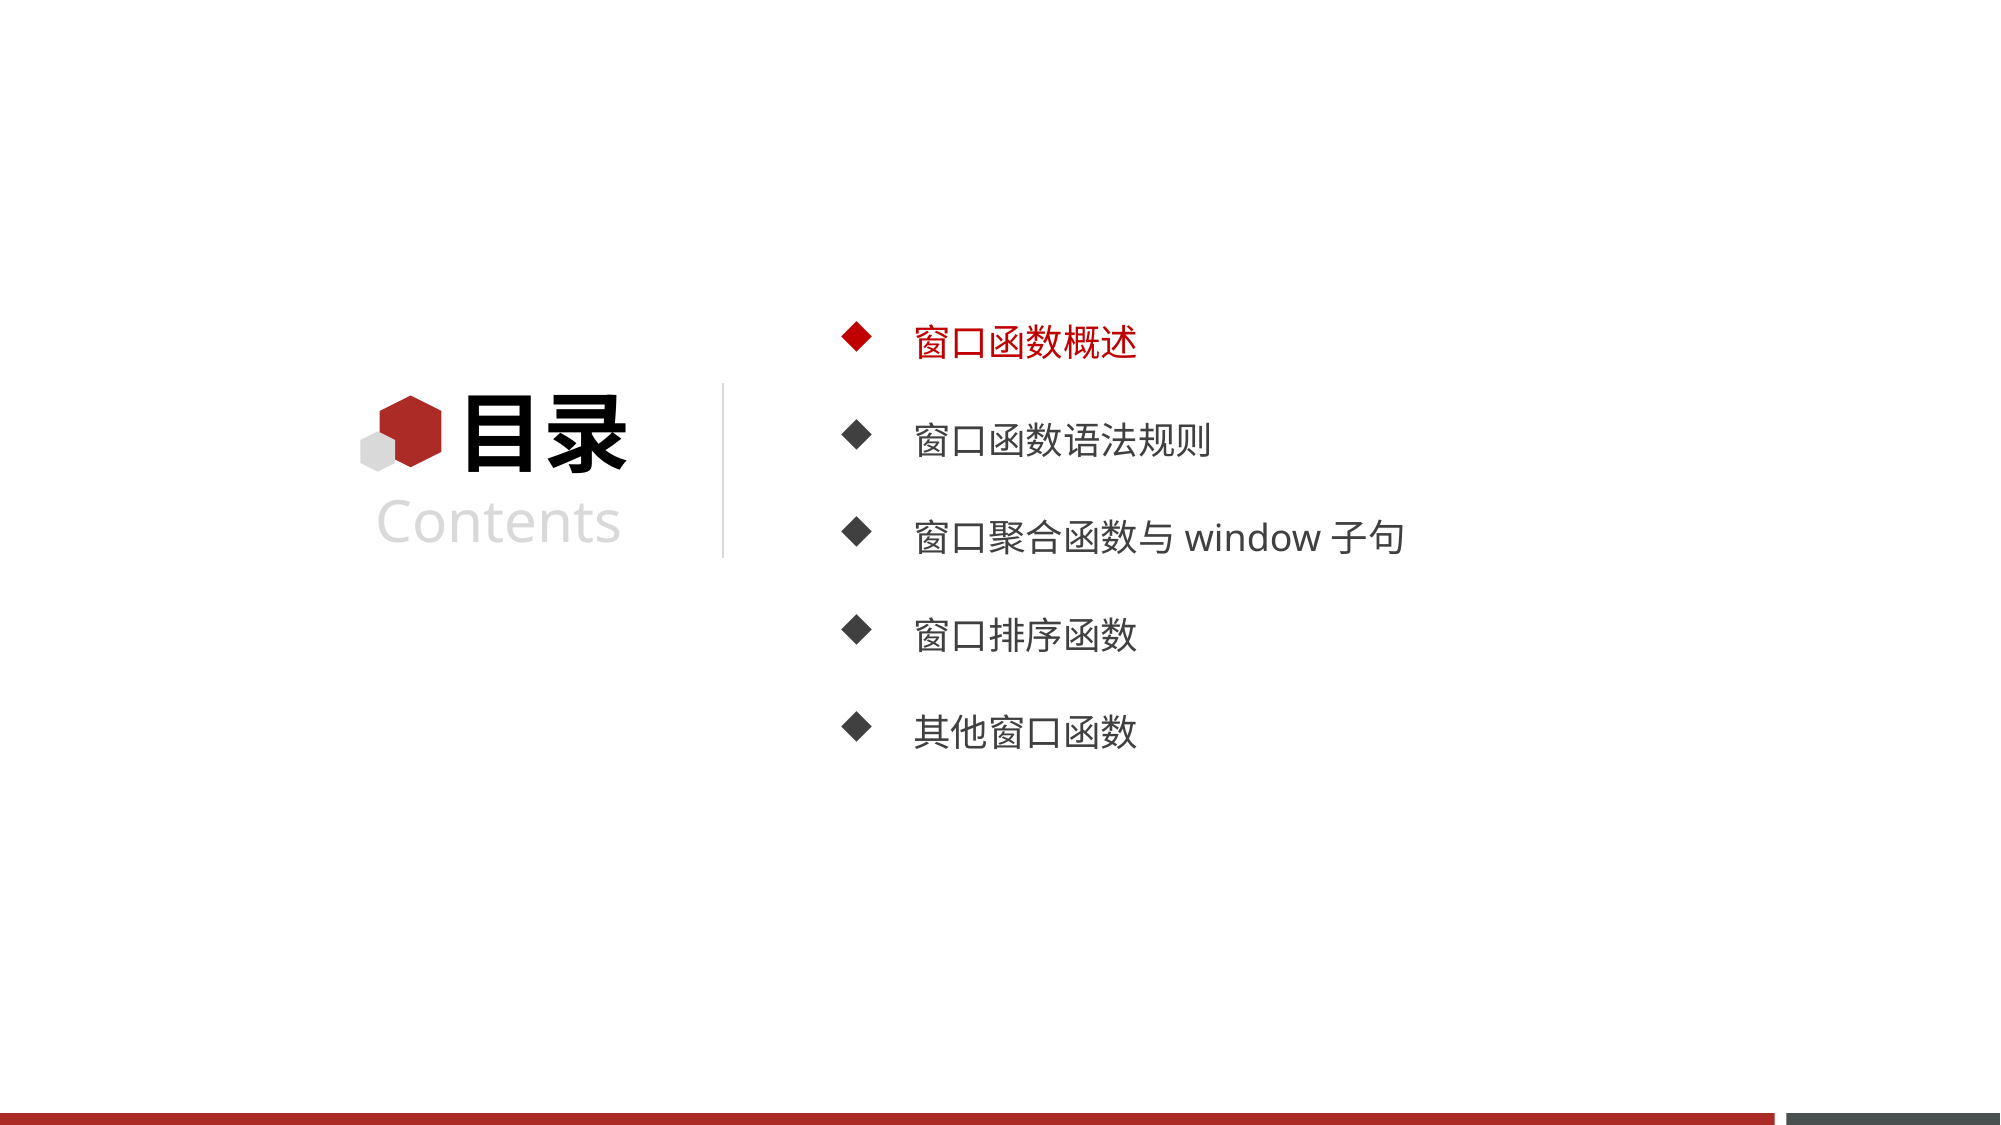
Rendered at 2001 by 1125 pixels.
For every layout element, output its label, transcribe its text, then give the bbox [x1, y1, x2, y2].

list 窗口函数概述 窗口函数语法规则 窗口聚合函数与window子句 窗口排序函数 其他窗口函数 [823, 165, 1804, 864]
